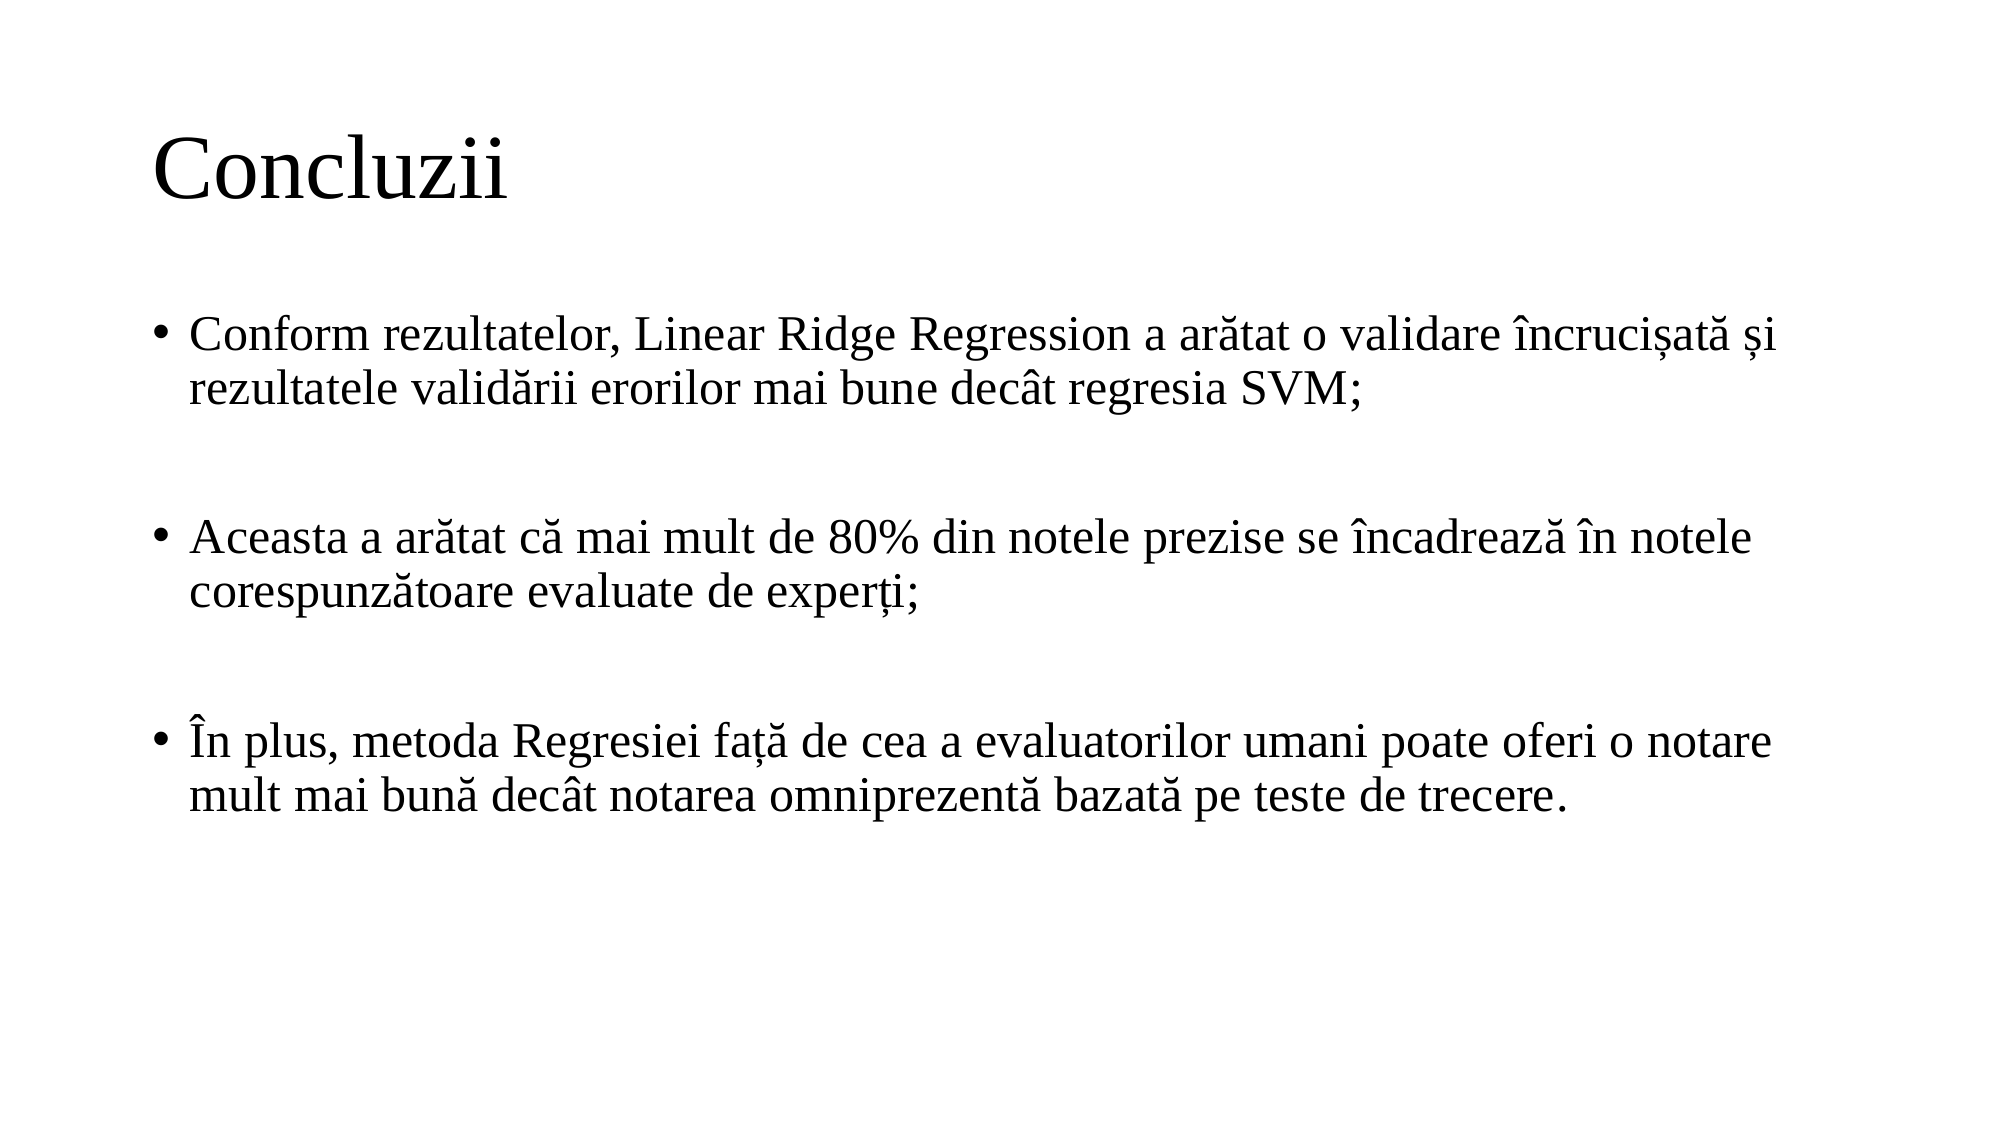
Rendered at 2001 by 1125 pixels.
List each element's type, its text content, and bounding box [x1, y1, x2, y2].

title Concluzii [137, 59, 1863, 278]
list Conform rezultatelor, Linear Ridge Regression a arătat o validare încrucișată și rezultatele validării erorilor mai bune decât regresia SVM; Aceasta a arătat că mai mult de 80% din notele prezise se încadrează în notele corespunzătoare evaluate de experți; În plus, metoda Regresiei față de cea a evaluatorilor umani poate oferi o notare mult mai bună decât notarea omniprezentă bazată pe teste de trecere. [137, 299, 1863, 1014]
